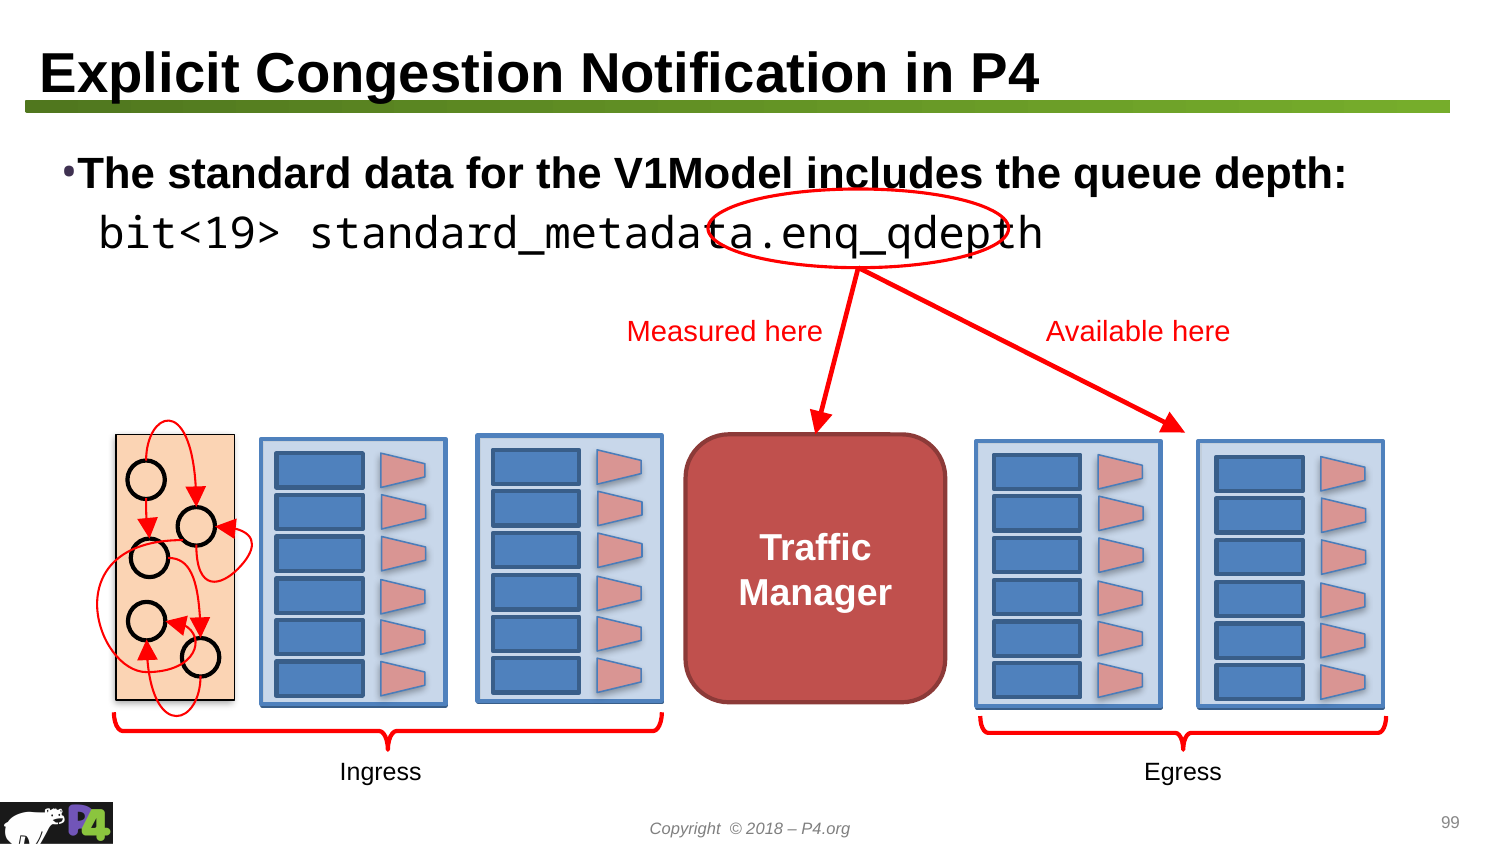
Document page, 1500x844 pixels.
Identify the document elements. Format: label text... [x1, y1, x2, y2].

text_box Ingress [277, 747, 485, 793]
text_box [707, 188, 1009, 267]
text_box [815, 267, 856, 435]
list The standard data for the V1Model includes the queue depth: bit<19> standard_metadata.enq_qdepth [24, 121, 1450, 280]
picture [0, 802, 113, 844]
slide_number ‹#› [1299, 808, 1475, 835]
text_box [113, 712, 662, 747]
text_box Measured here [595, 301, 810, 359]
text_box Available here [1191, 301, 1269, 359]
text_box [980, 716, 1387, 747]
title Explicit Congestion Notification in P4 [24, 20, 1450, 100]
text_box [1198, 440, 1383, 708]
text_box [260, 438, 446, 706]
text_box Egress [1079, 747, 1287, 793]
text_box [975, 441, 1161, 709]
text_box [857, 267, 1186, 433]
text_box Traffic Manager [685, 434, 946, 703]
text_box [115, 434, 235, 701]
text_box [477, 435, 663, 703]
